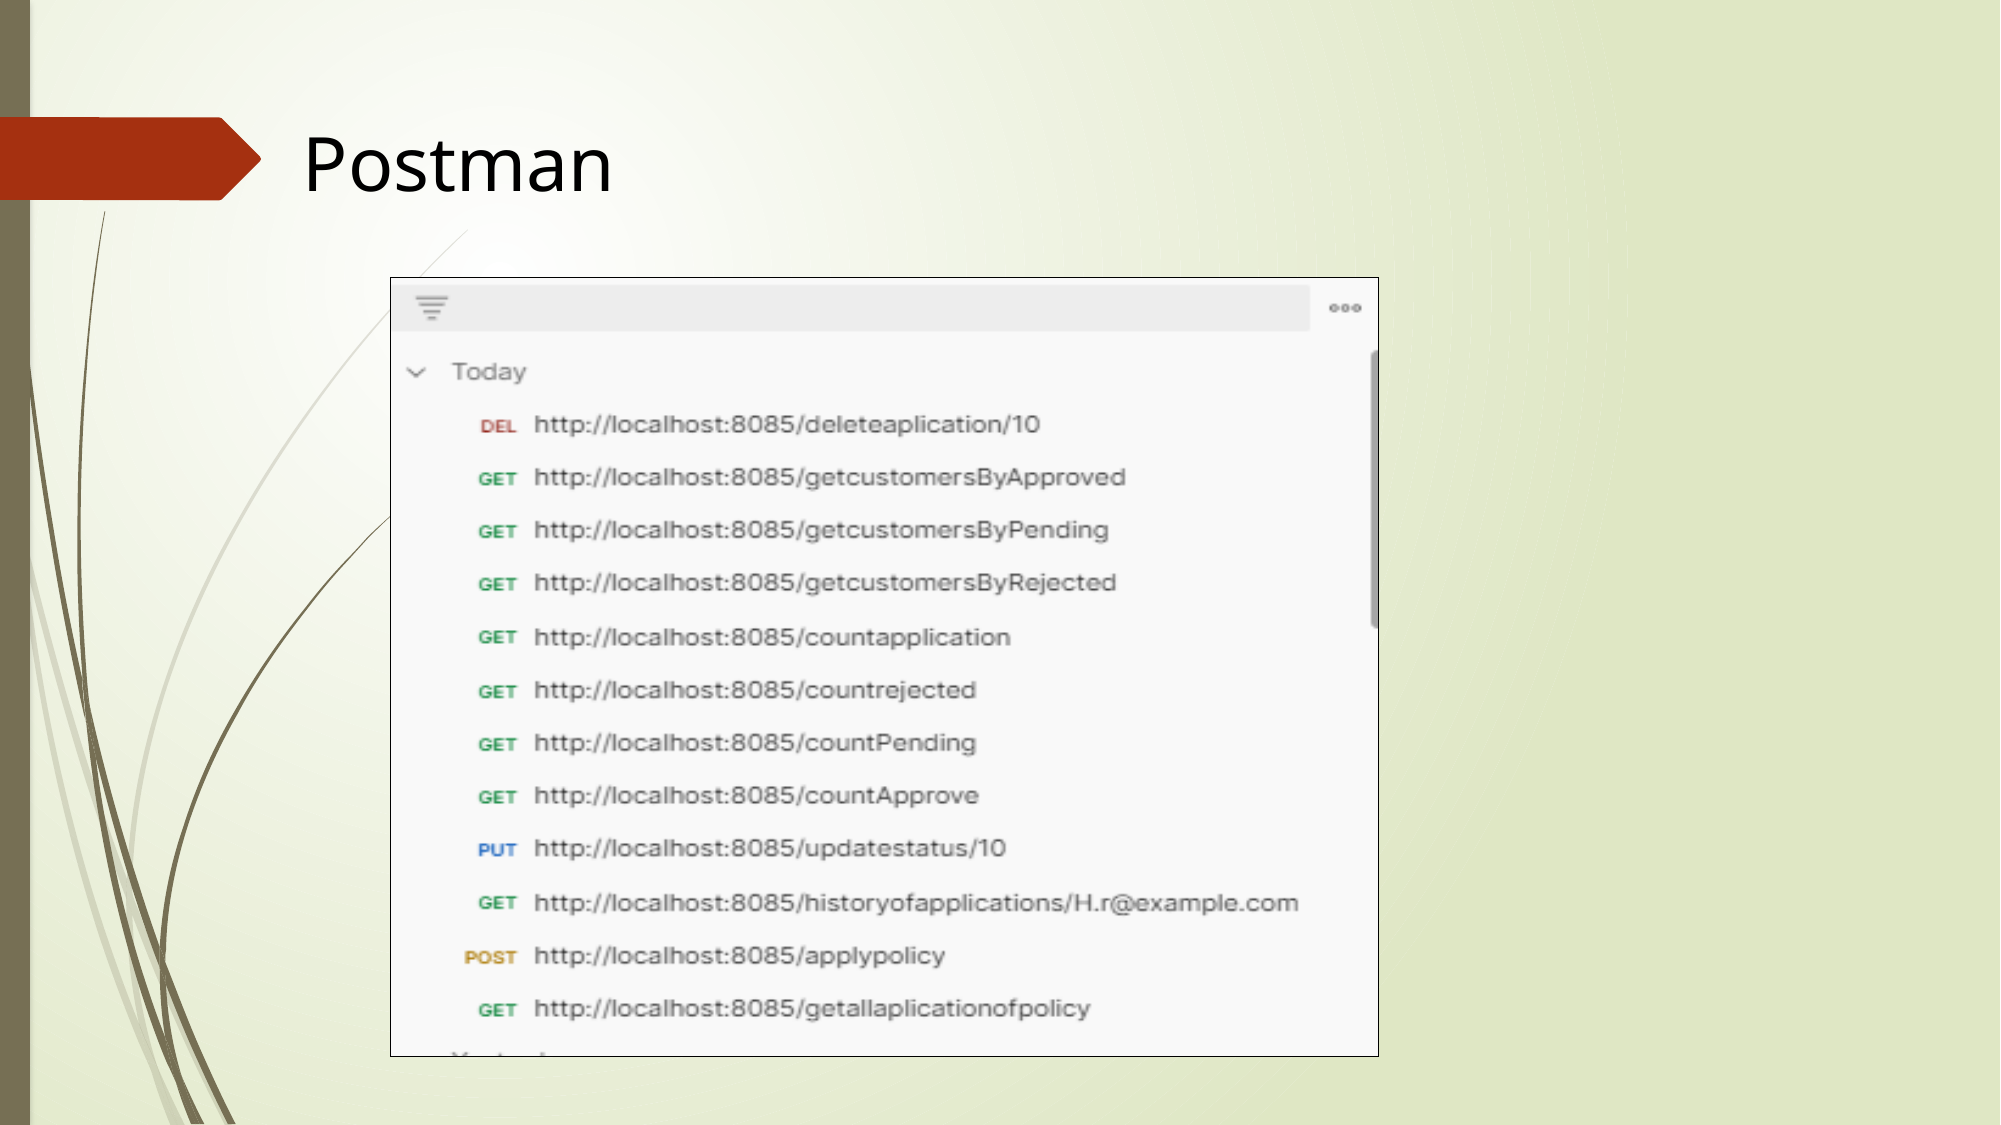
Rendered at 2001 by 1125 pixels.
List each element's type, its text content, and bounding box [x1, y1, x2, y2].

picture [390, 277, 1379, 1057]
text_box Postman [288, 108, 650, 214]
